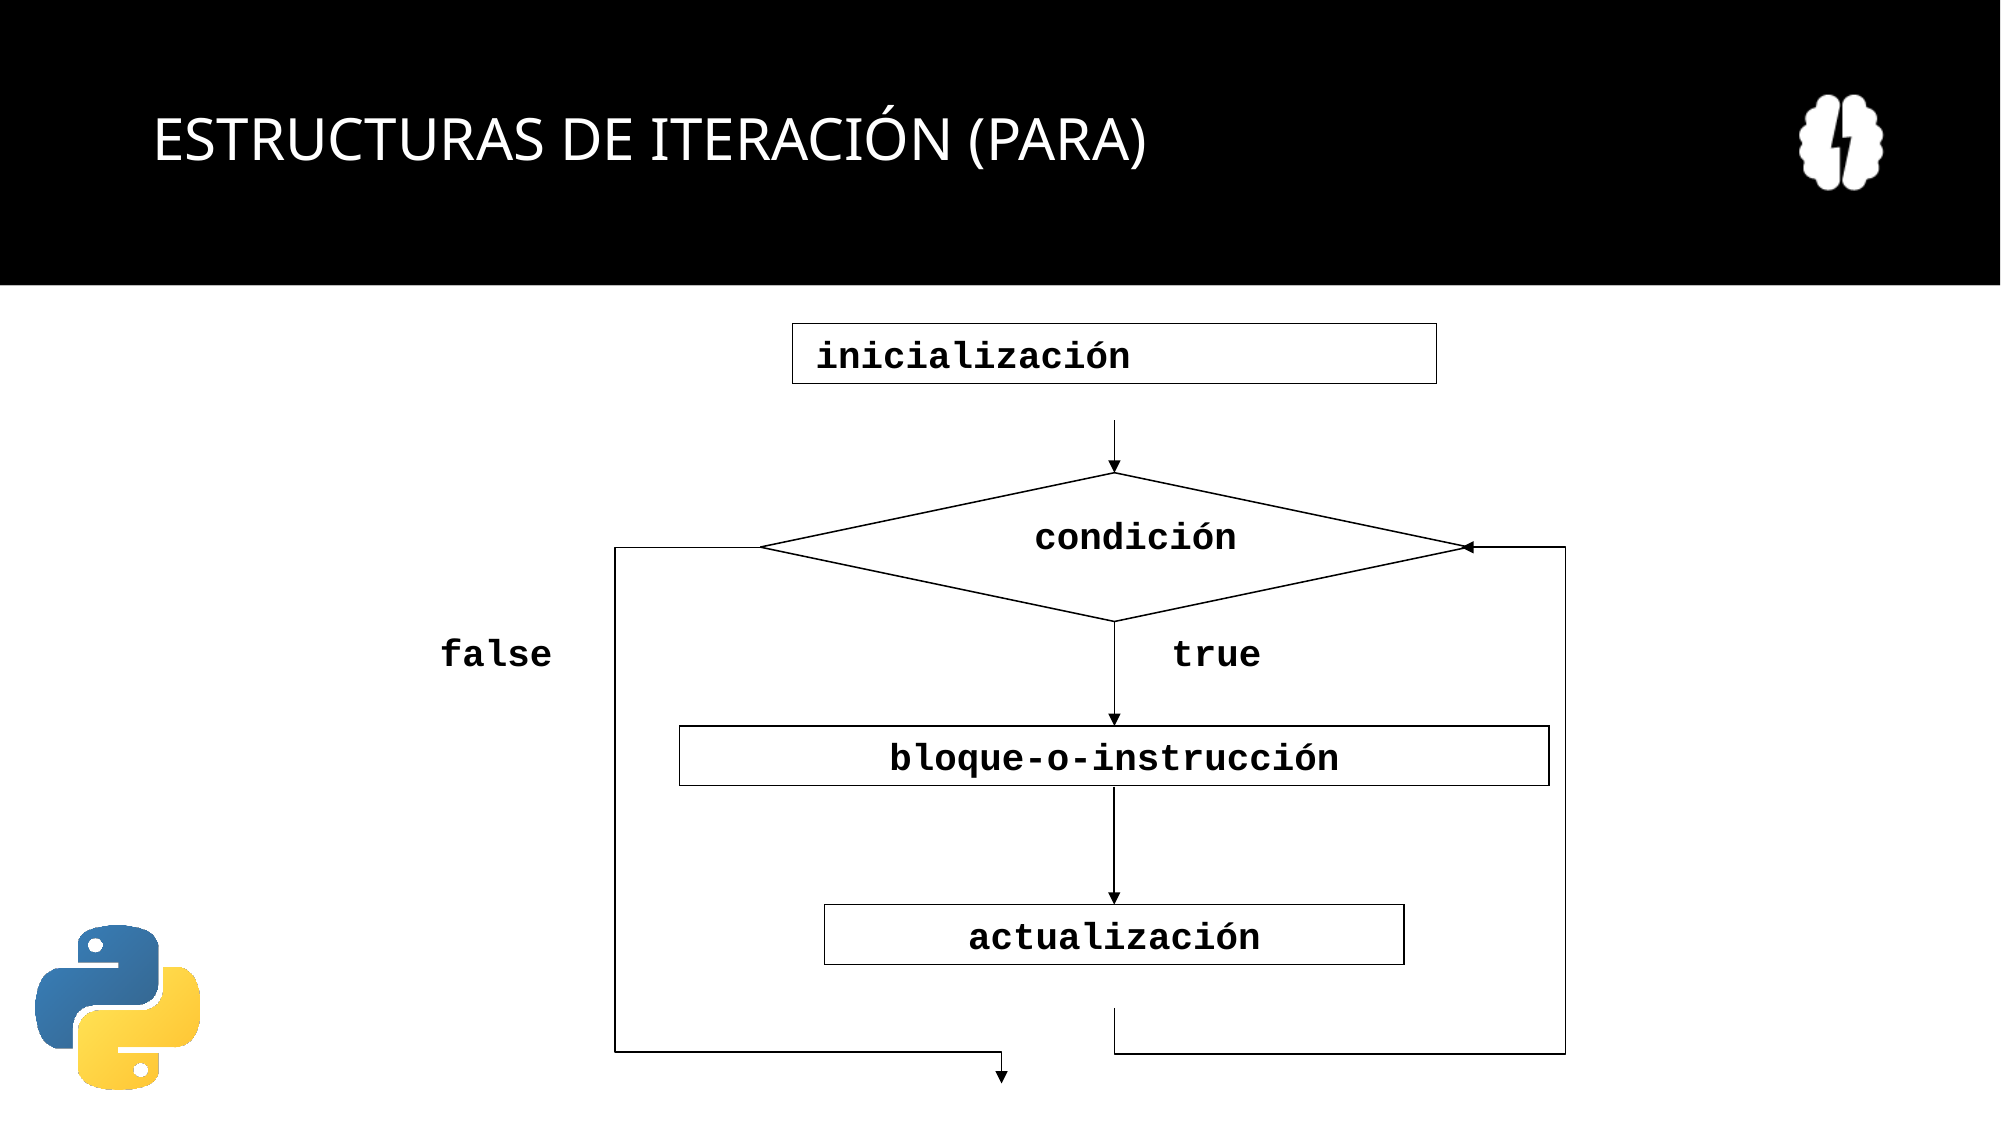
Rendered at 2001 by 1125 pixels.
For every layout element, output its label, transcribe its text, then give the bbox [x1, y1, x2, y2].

title ESTRUCTURAS DE ITERACIÓN (PARA) [137, 89, 1682, 194]
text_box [373, 323, 1566, 1084]
picture [0, 0, 2001, 1125]
